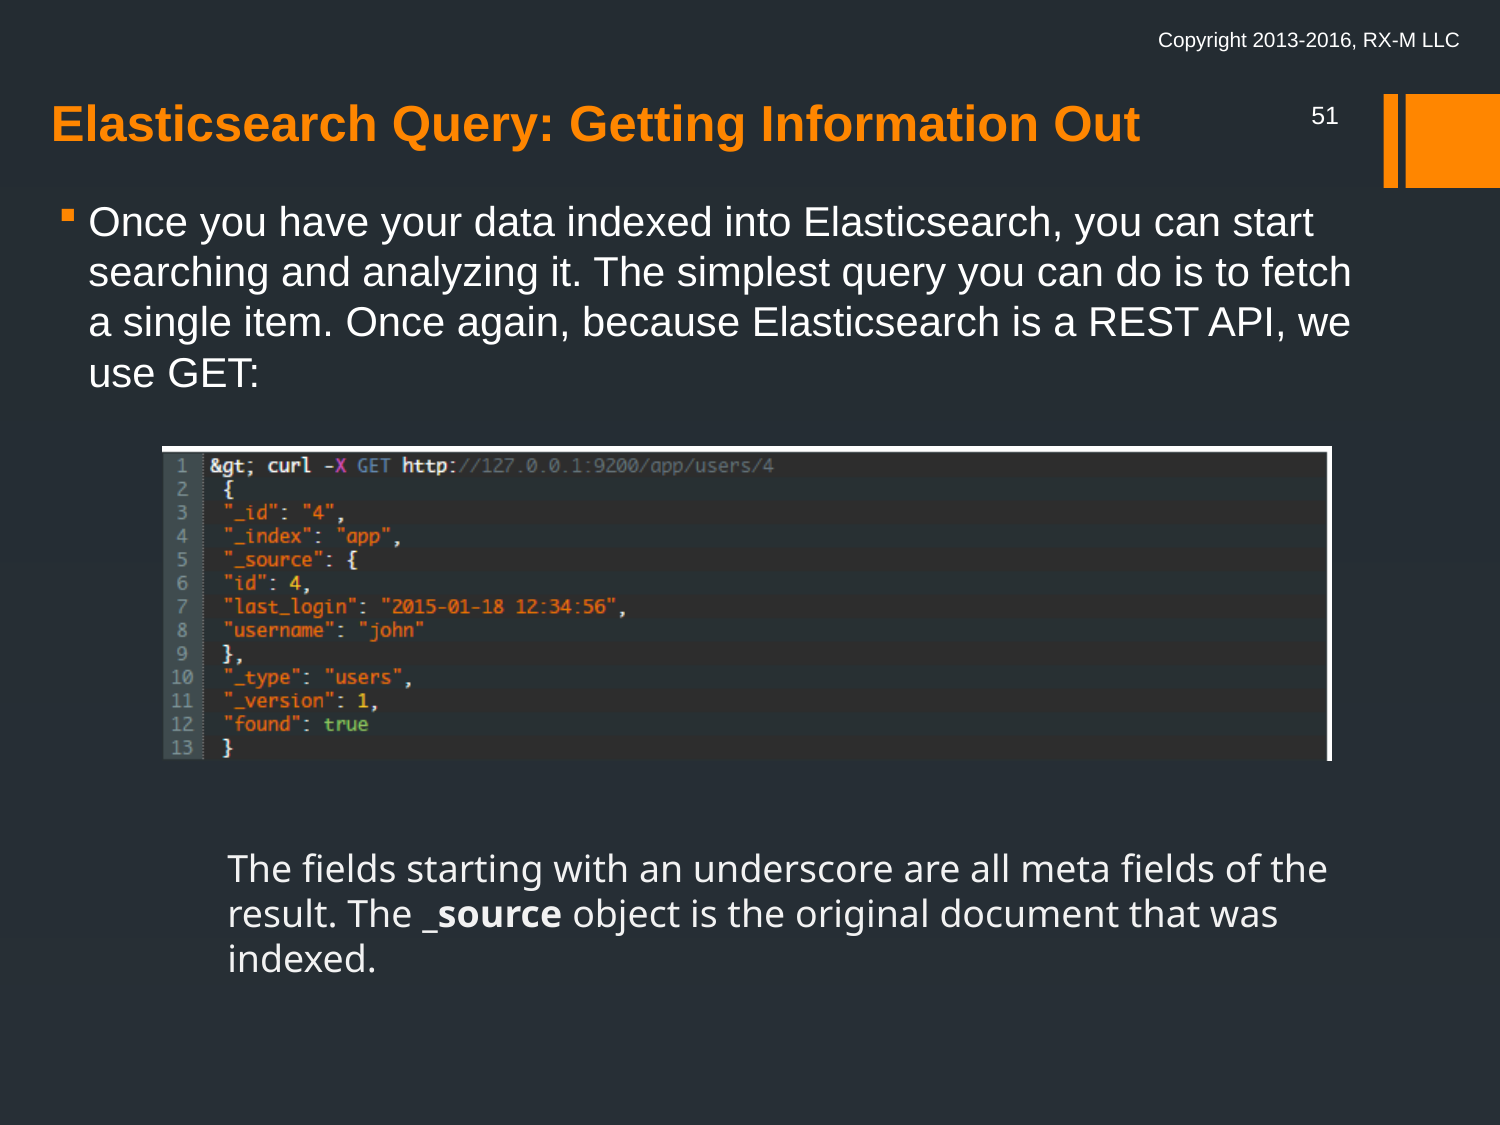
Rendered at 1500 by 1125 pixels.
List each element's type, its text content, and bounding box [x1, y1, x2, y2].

list Once you have your data indexed into Elasticsearch, you can start searching and analyzing it. The simplest query you can do is to fetch a single item. Once again, because Elasticsearch is a REST API, we use GET: [35, 187, 1374, 556]
slide_number 51 [1199, 90, 1355, 140]
text_box The fields starting with an underscore are all meta fields of the result. The _source object is the original document that was indexed. [212, 837, 1438, 988]
footer Copyright 2013-2016, RX-M LLC [1106, 26, 1475, 76]
title Elasticsearch Query: Getting Information Out [35, 26, 1186, 159]
picture [161, 445, 1332, 761]
